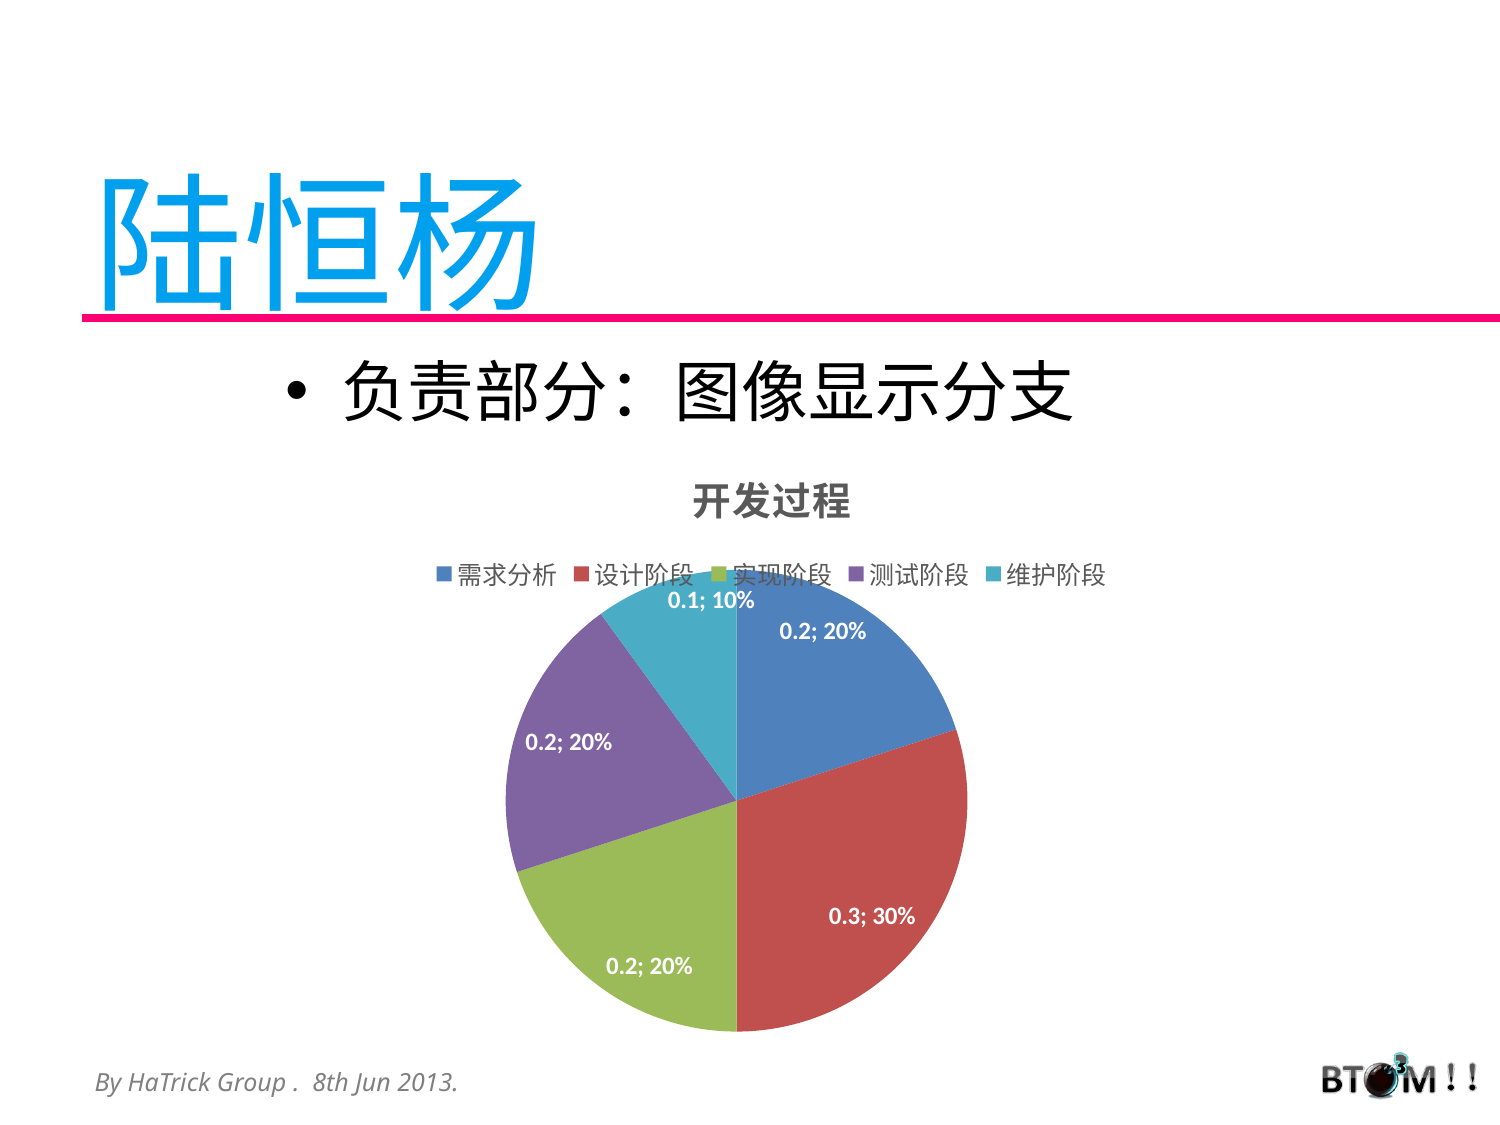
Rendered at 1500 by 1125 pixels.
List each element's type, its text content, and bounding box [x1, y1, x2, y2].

text_box 负责部分：图像显示分支 [269, 341, 1320, 488]
text_box By HaTrick Group . 8th Jun 2013. [79, 1058, 266, 1104]
picture [1316, 1047, 1483, 1105]
text_box 陆恒杨 [93, 149, 544, 337]
chart [271, 437, 1273, 1105]
